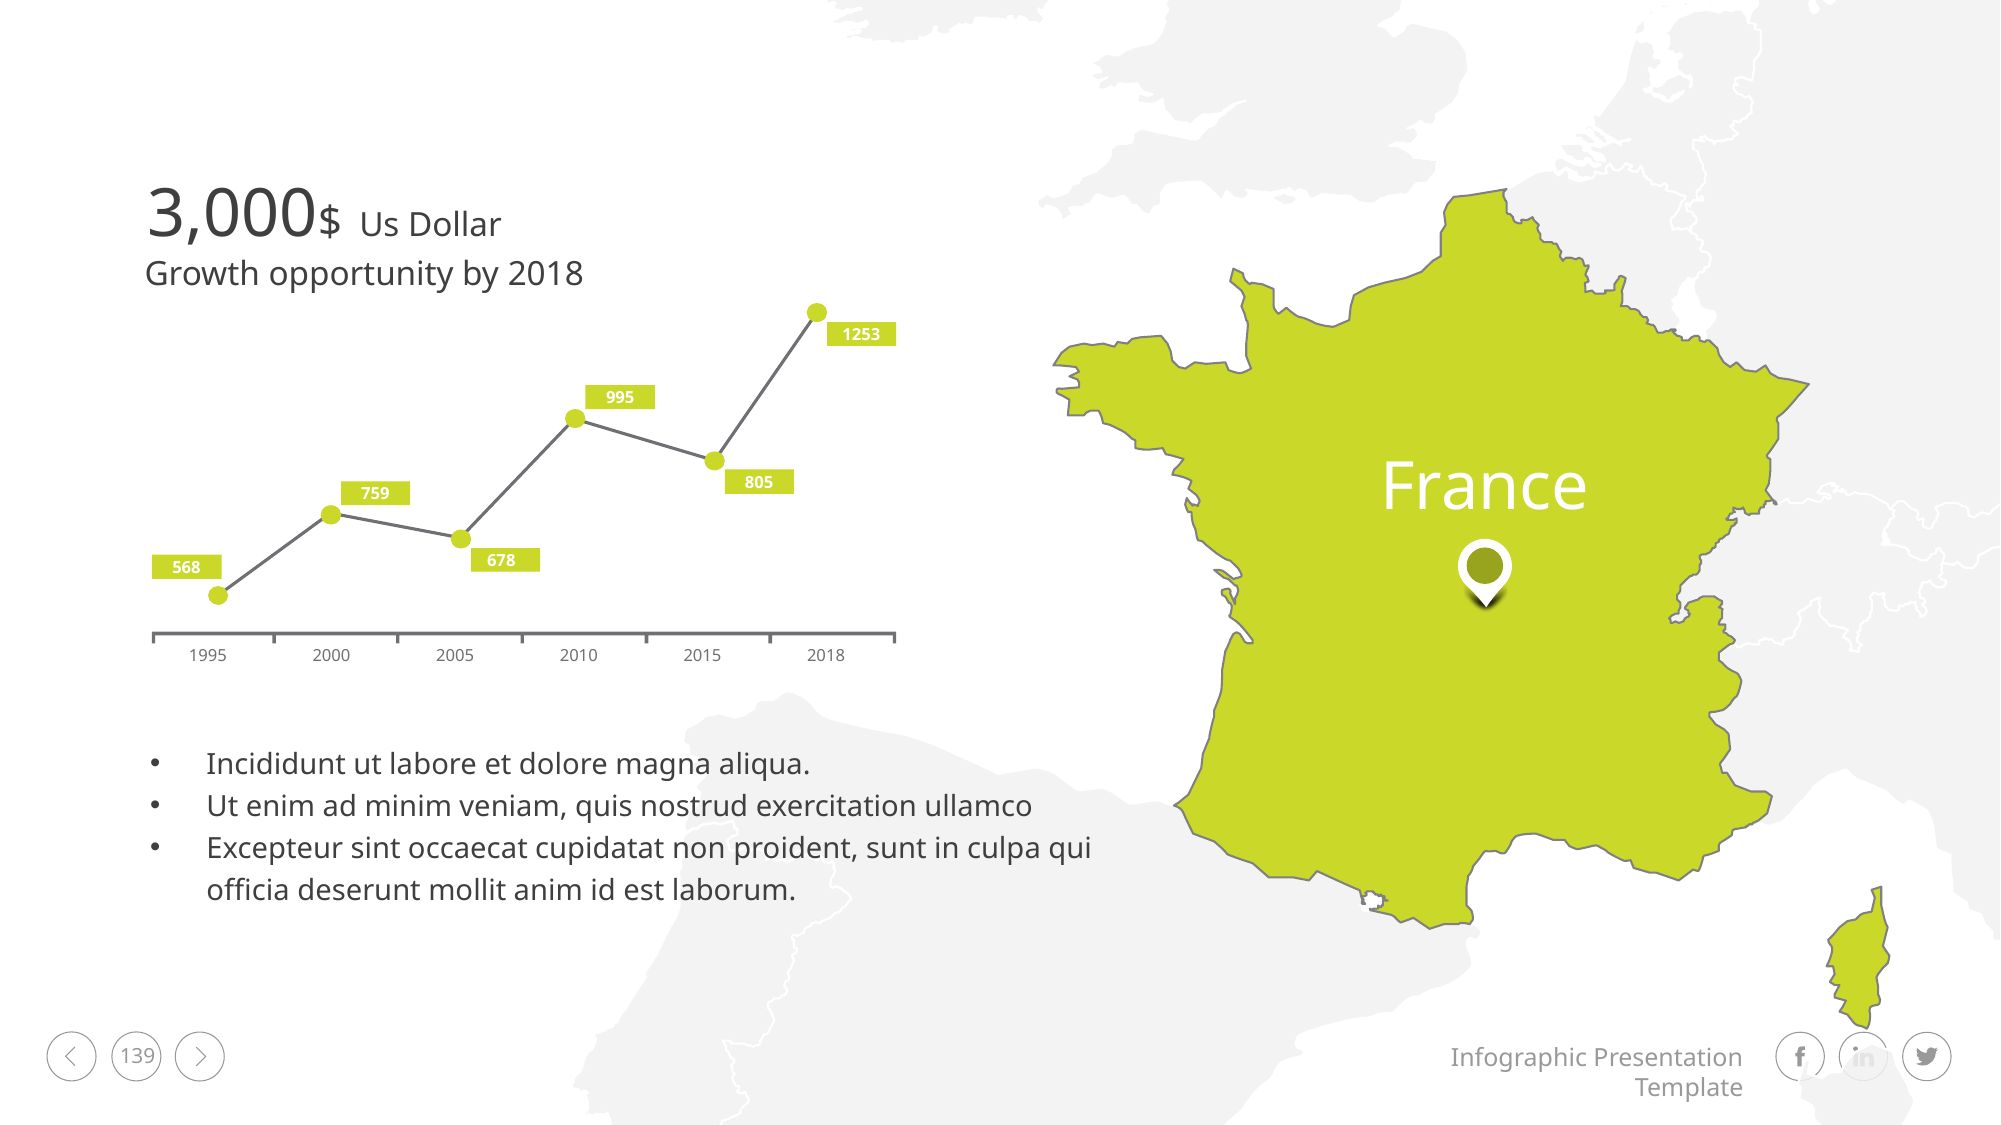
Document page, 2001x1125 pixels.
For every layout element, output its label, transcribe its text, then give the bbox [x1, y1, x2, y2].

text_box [468, 0, 2000, 1125]
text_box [1457, 538, 1512, 620]
text_box Incididunt ut labore et dolore magna aliqua. Ut enim ad minim veniam, quis nostrud exercitation ullamco Excepteur sint occaecat cupidatat non proident, sunt in culpa qui officia deserunt mollit anim id est laborum. [135, 730, 468, 914]
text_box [135, 161, 594, 301]
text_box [151, 303, 897, 666]
slide_number 139 [88, 1026, 187, 1087]
